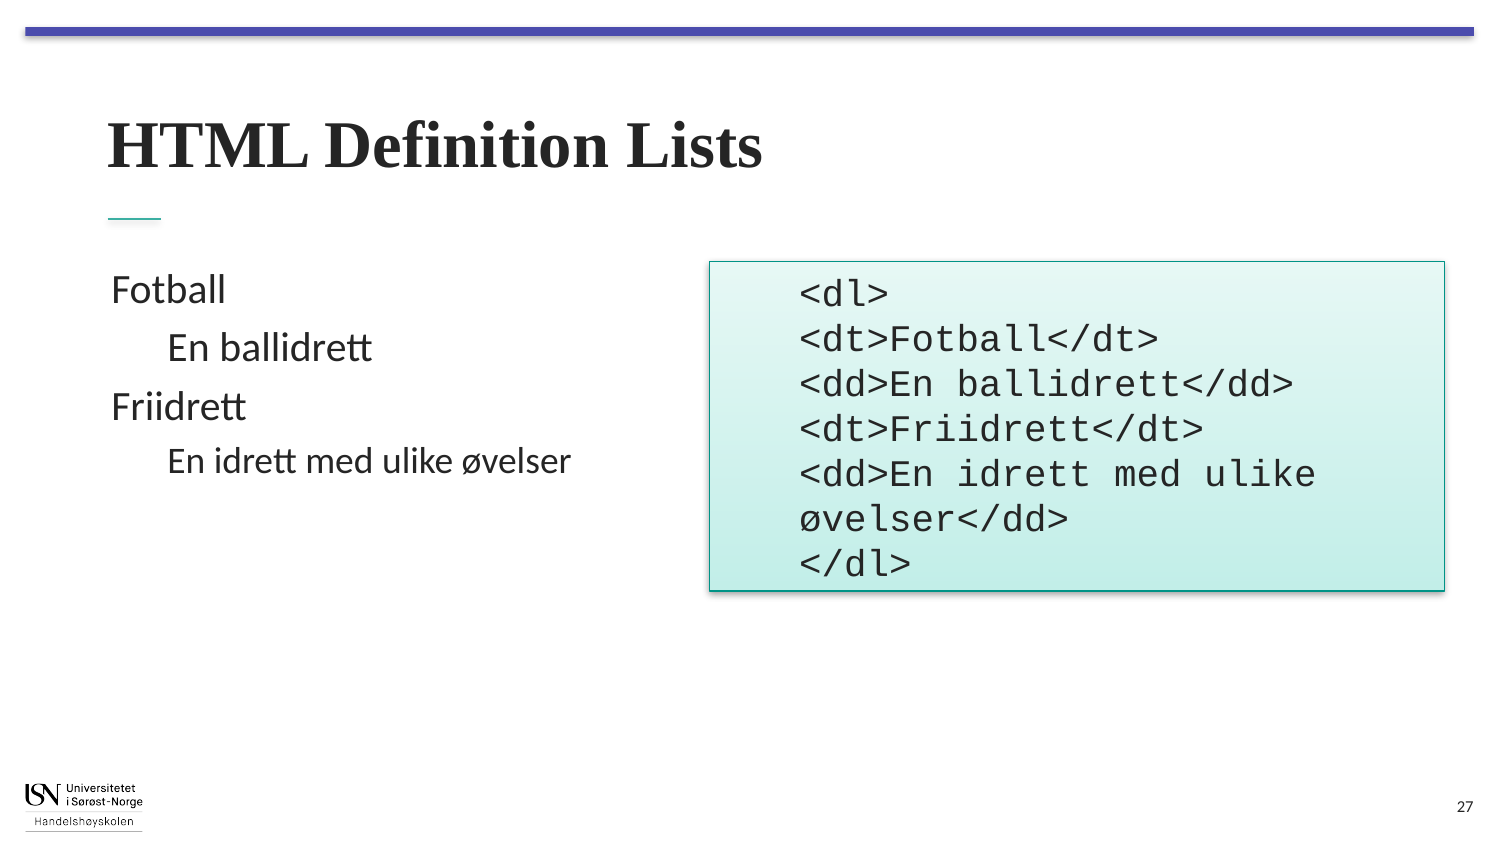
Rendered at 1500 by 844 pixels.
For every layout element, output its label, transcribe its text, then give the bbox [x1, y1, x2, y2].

slide_number 27 [1123, 793, 1474, 820]
picture [12, 770, 158, 844]
text_box <dl> <dt>Fotball</dt> <dd>En ballidrett</dd> <dt>Friidrett</dt> <dd>En idrett med ulike øvelser</dd> </dl> [709, 261, 1445, 592]
title HTML Definition Lists [107, 70, 1414, 211]
list Fotball En ballidrett Friidrett En idrett med ulike øvelser [96, 261, 1414, 730]
